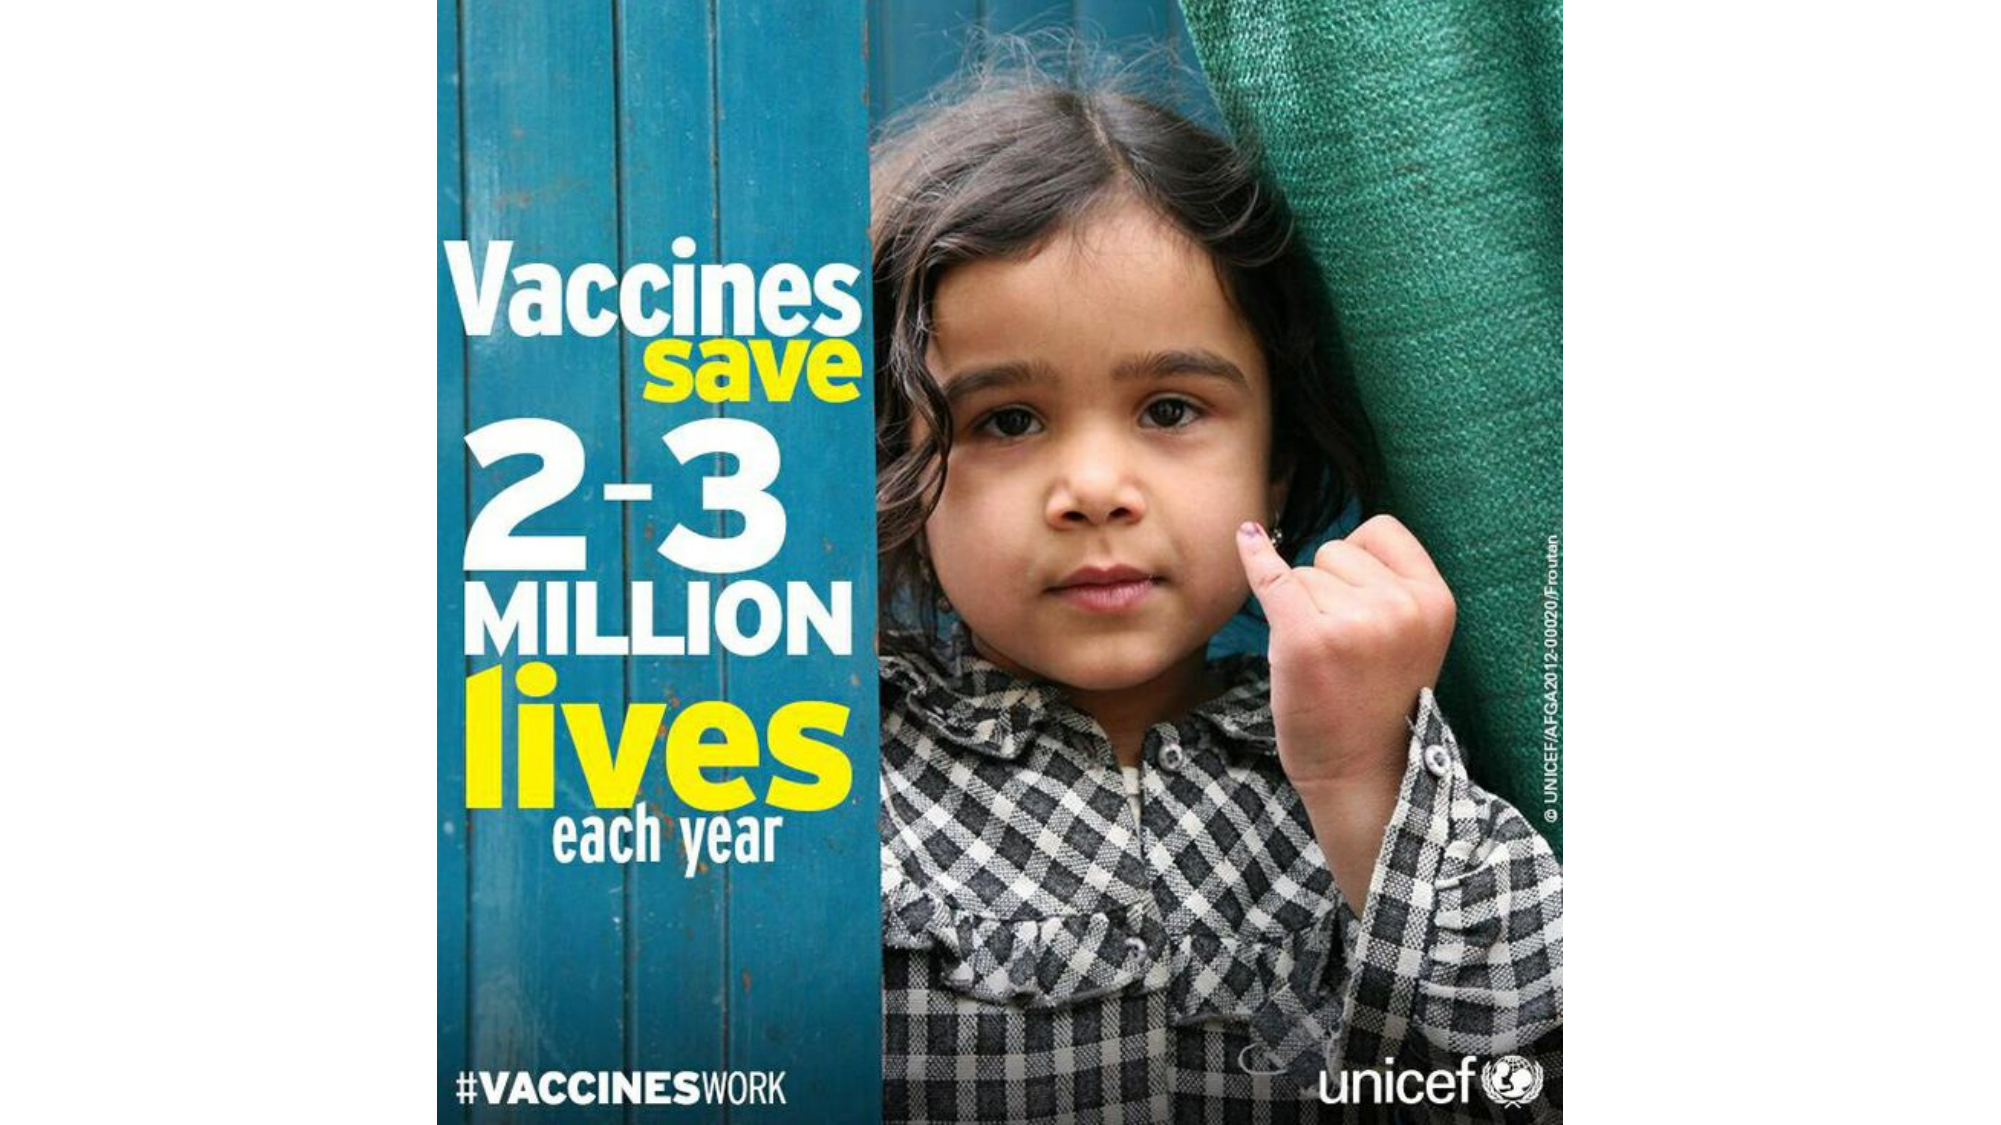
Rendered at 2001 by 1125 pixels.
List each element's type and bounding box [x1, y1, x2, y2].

picture [437, 0, 1563, 1125]
